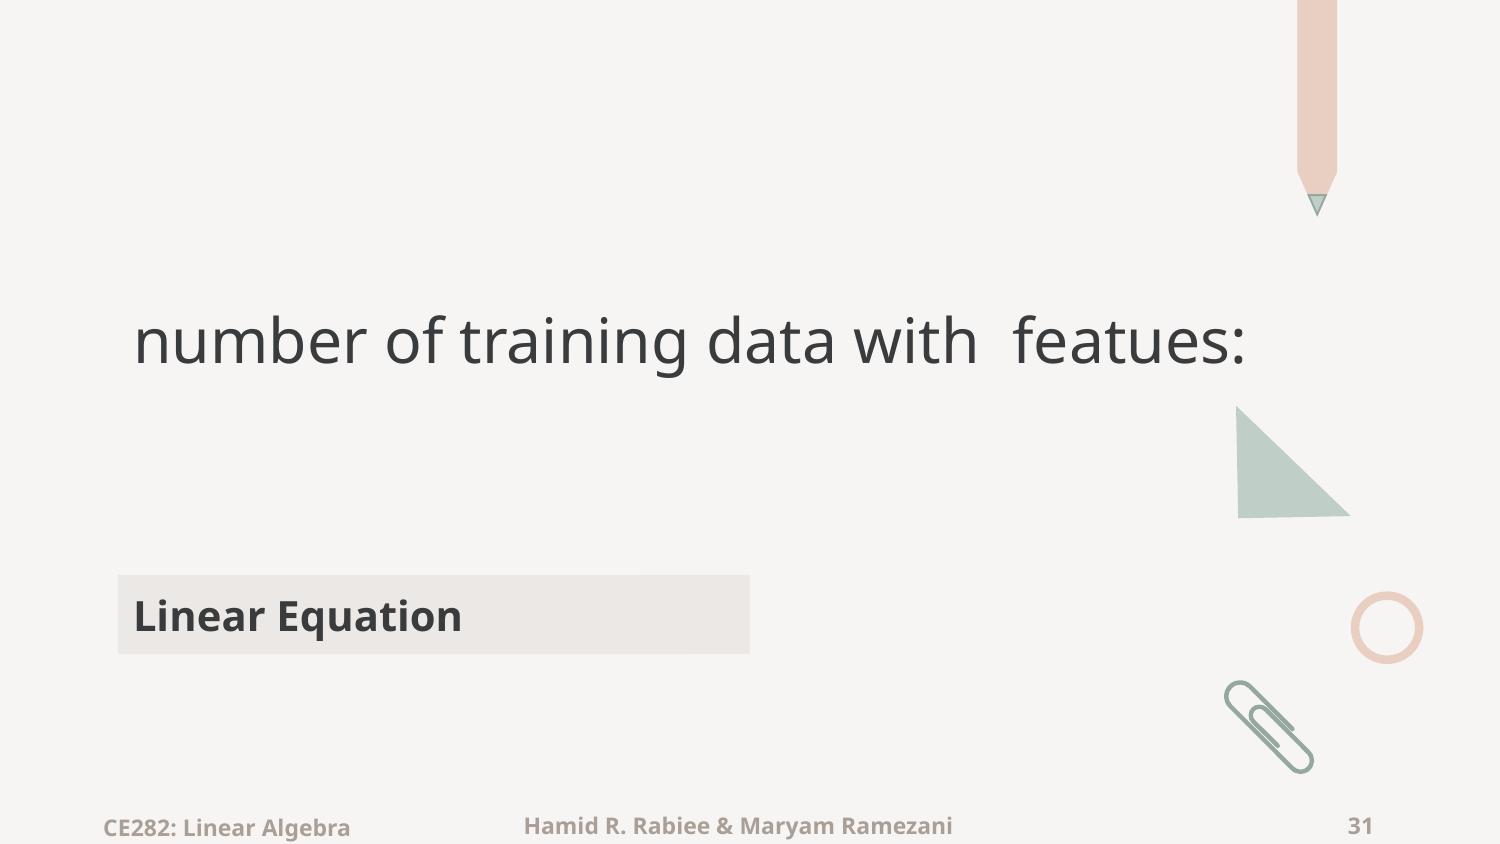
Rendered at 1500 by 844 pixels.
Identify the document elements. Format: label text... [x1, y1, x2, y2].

footer Hamid R. Rabiee & Maryam Ramezani [485, 805, 992, 844]
text_box [1224, 680, 1315, 775]
title Linear Equation [118, 574, 750, 655]
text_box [1297, 0, 1338, 217]
text_box [1236, 405, 1351, 519]
text_box [1350, 591, 1424, 664]
slide_number CE282: Linear Algebra [91, 805, 430, 844]
